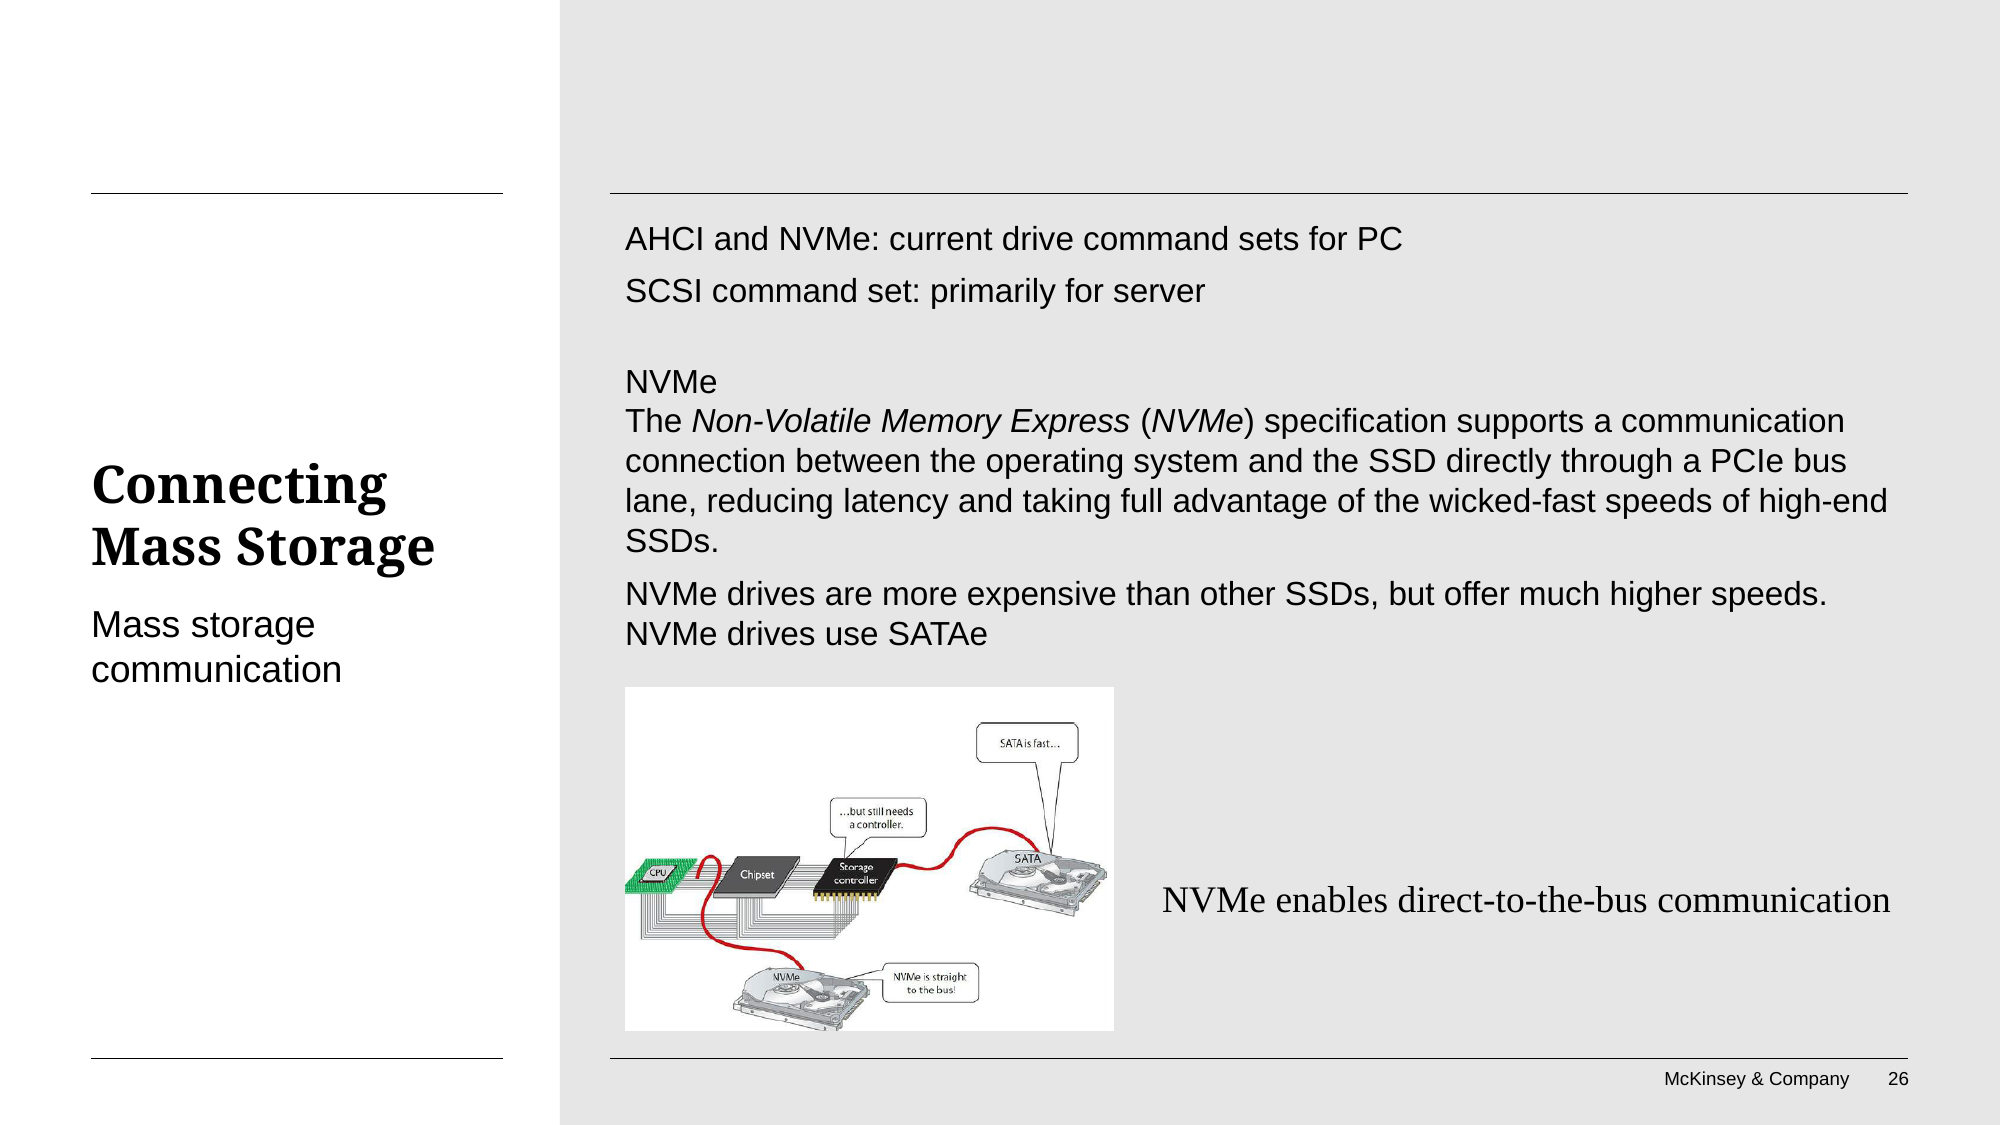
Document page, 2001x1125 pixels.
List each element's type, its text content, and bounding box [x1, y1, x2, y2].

title Connecting Mass Storage [91, 450, 504, 577]
text_box AHCI and NVMe: current drive command sets for PC SCSI command set: primarily for server [625, 216, 1909, 322]
text_box NVMe The Non-Volatile Memory Express (NVMe) specification supports a communication connection between the operating system and the SSD directly through a PCIe bus lane, reducing latency and taking full advantage of the wicked-fast speeds of high-end SSDs. NVMe drives are more expensive than other SSDs, but offer much higher speeds. NVMe drives use SATAe [625, 359, 1909, 1016]
text_box NVMe enables direct-to-the-bus communication [1147, 867, 1907, 928]
subtitle Mass storage communication [91, 600, 504, 692]
picture [624, 687, 1114, 1032]
